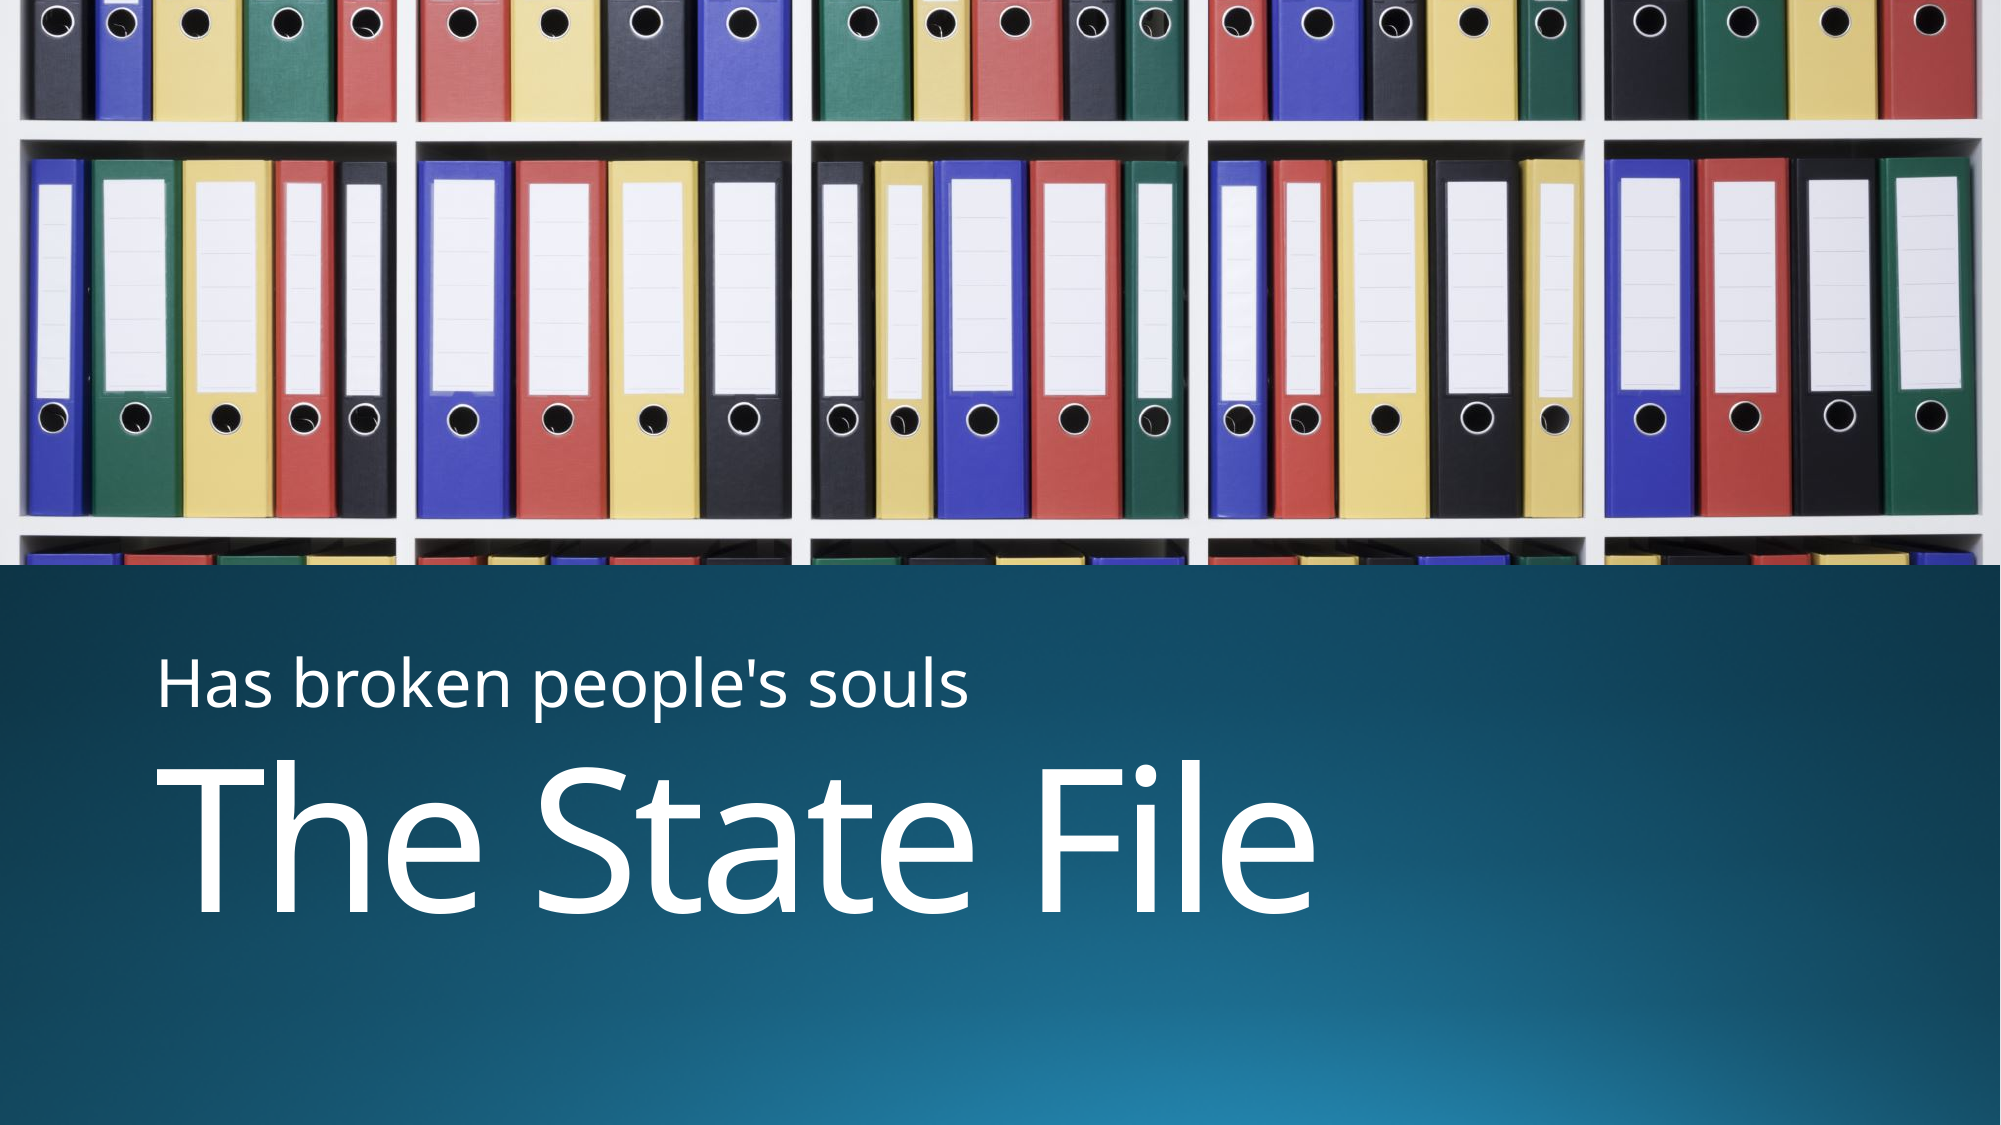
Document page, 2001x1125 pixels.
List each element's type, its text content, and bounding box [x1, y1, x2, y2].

title The State File [140, 732, 1641, 1002]
subtitle Has broken people's souls [140, 605, 1641, 730]
picture [0, 0, 2001, 1125]
